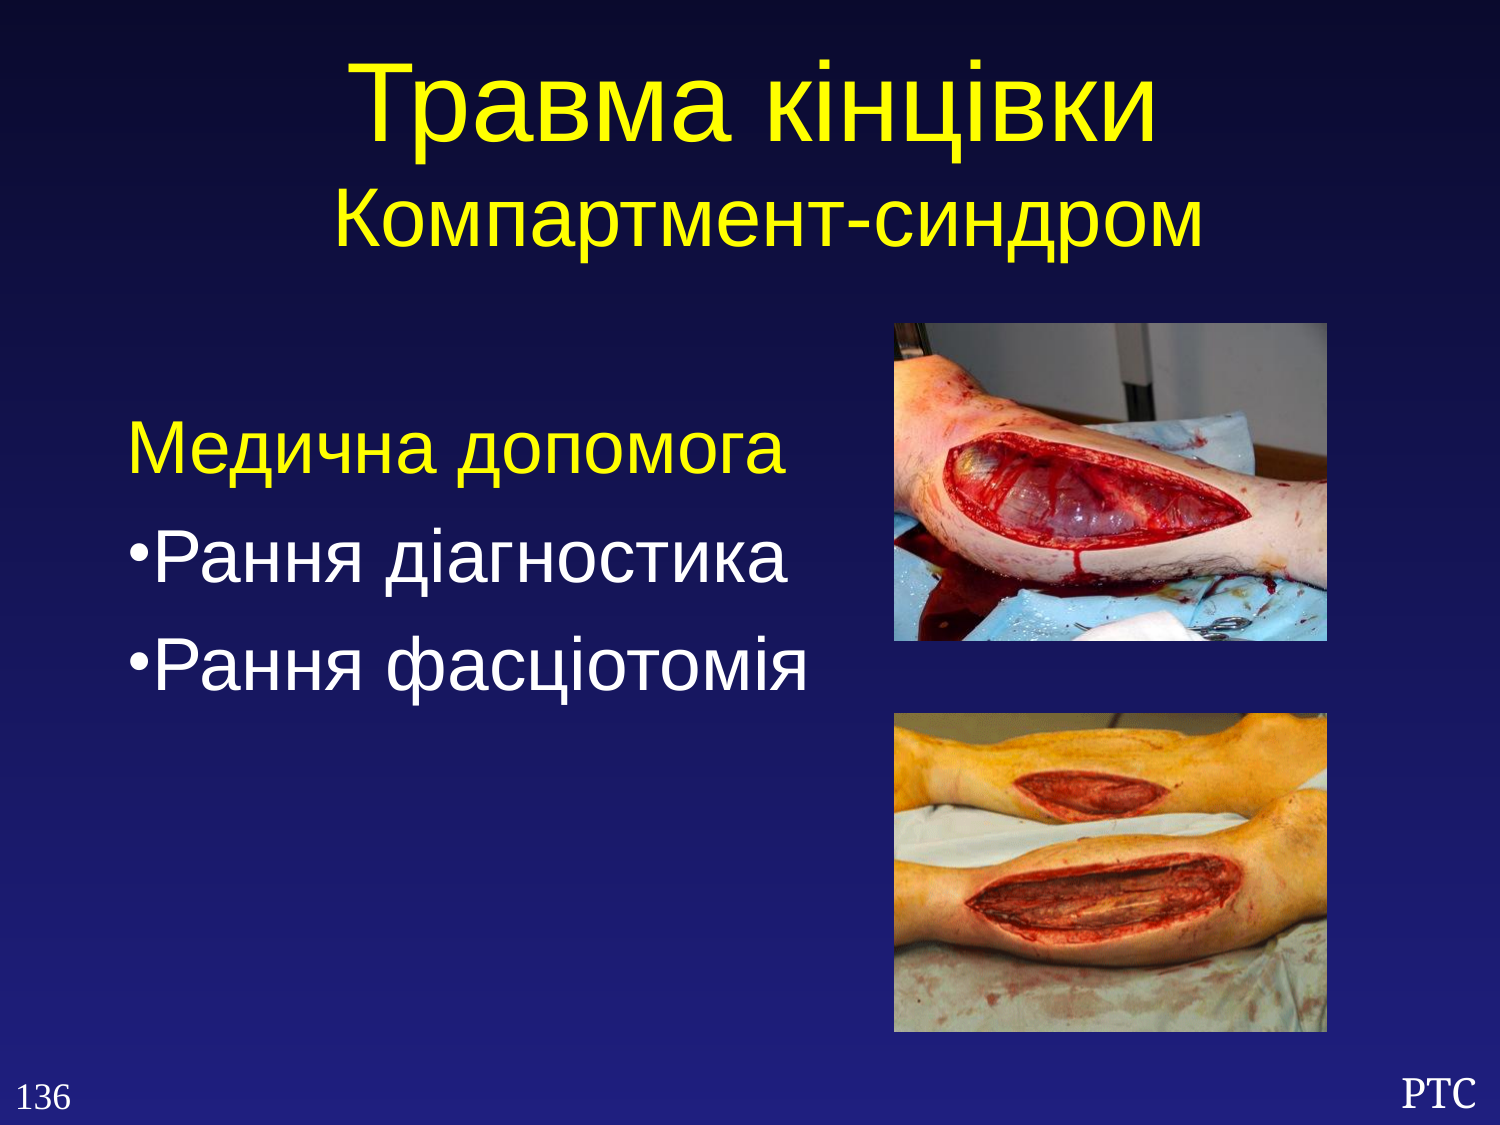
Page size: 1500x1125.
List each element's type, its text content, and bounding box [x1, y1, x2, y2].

text_box 136 [0, 1064, 86, 1125]
picture [893, 323, 1327, 642]
text_box Травма кінцівки Компартмент-синдром [131, 119, 1407, 308]
text_box Медична допомога Рання діагностика Рання фасціотомія [111, 390, 1388, 816]
picture [850, 713, 1327, 1032]
